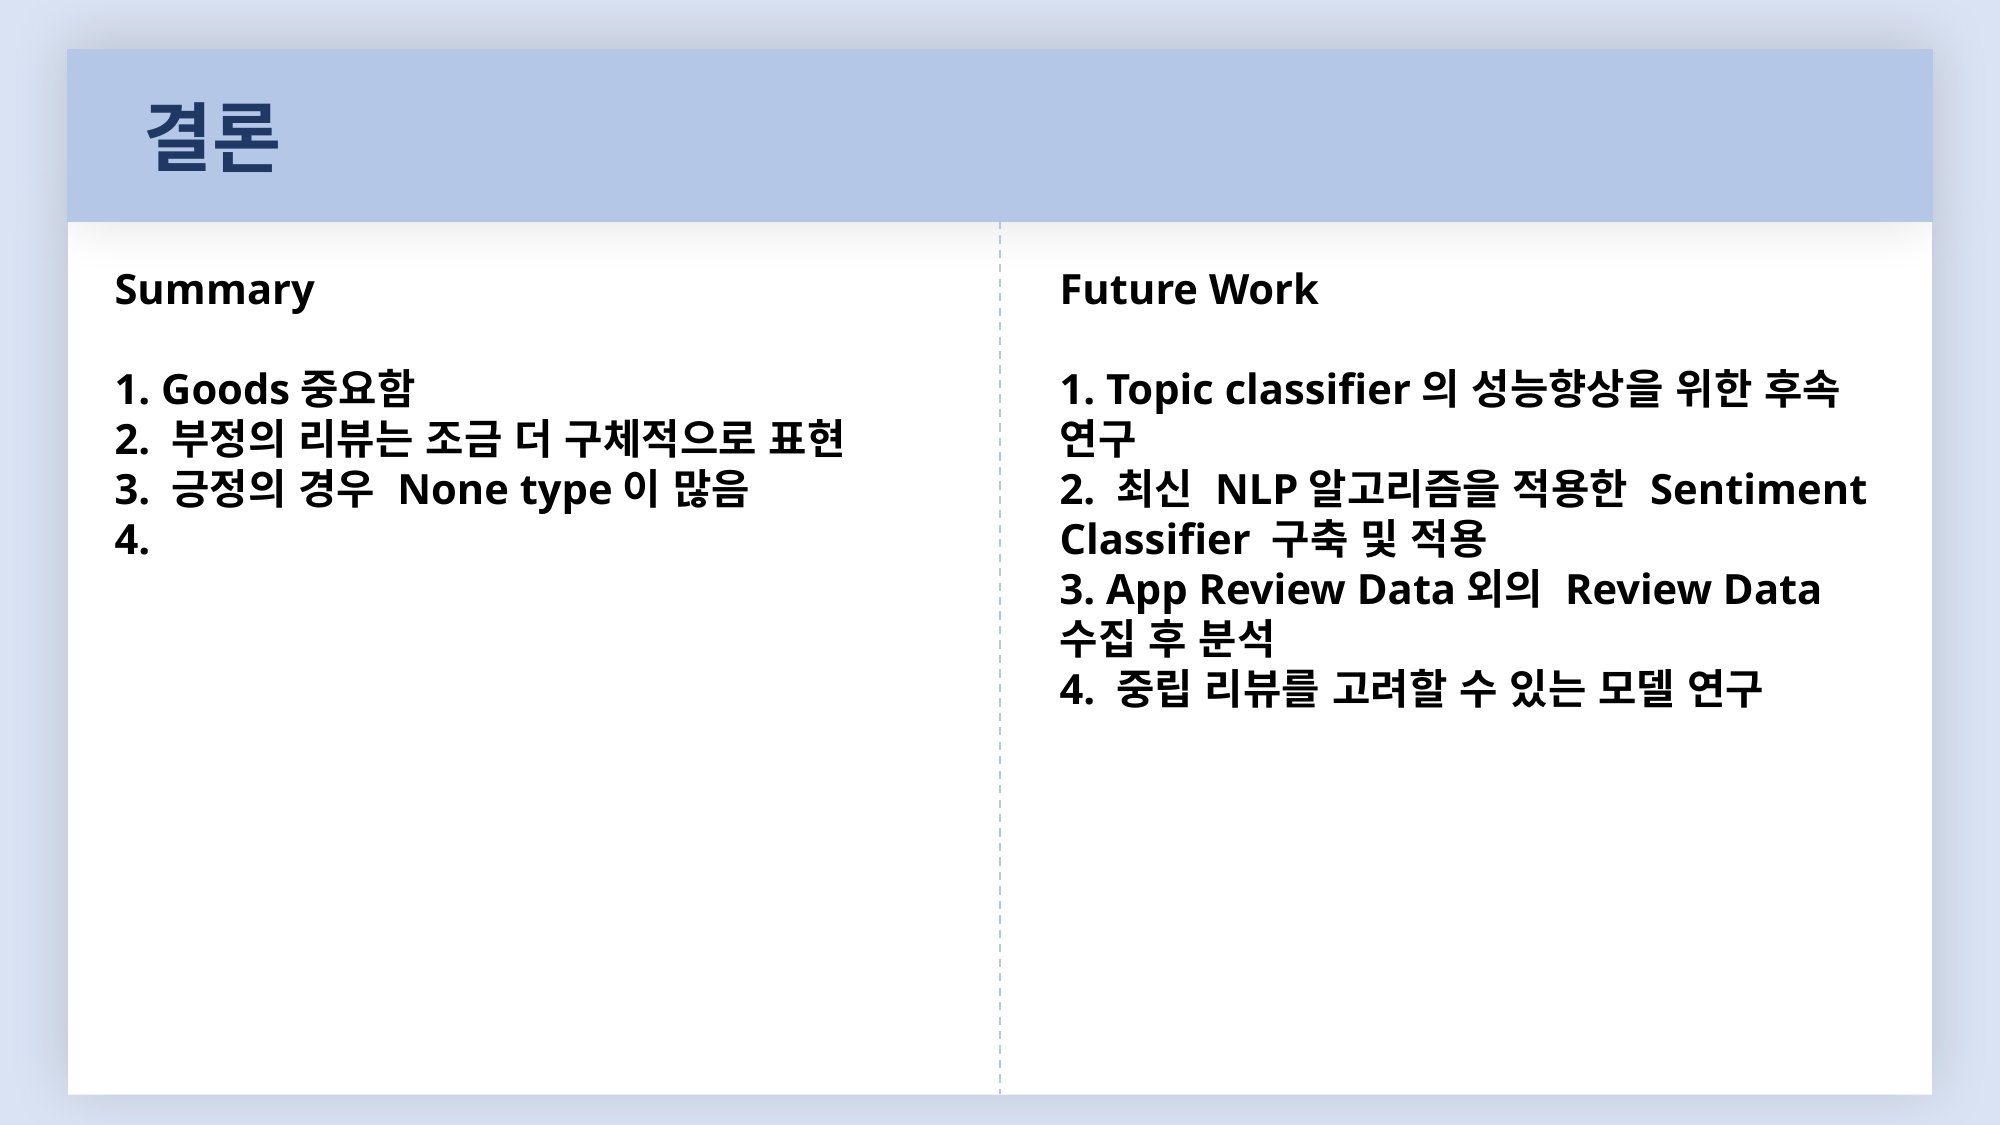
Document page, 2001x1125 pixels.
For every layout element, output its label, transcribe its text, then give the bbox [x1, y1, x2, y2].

text_box [67, 228, 1933, 1096]
text_box [67, 49, 1933, 222]
text_box Future Work 1. Topic classifier의 성능향상을 위한 후속 연구 2. 최신 NLP알고리즘을 적용한 Sentiment Classifier 구축 및 적용 3. App Review Data외의 Review Data 수집 후 분석 4. 중립 리뷰를 고려할 수 있는 모델 연구 [1044, 255, 1895, 760]
text_box 결론 [128, 83, 1769, 188]
text_box Summary 1. Goods중요함 2. 부정의 리뷰는 조금 더 구체적으로 표현 3. 긍정의 경우 None type이 많음 4. [99, 255, 950, 630]
